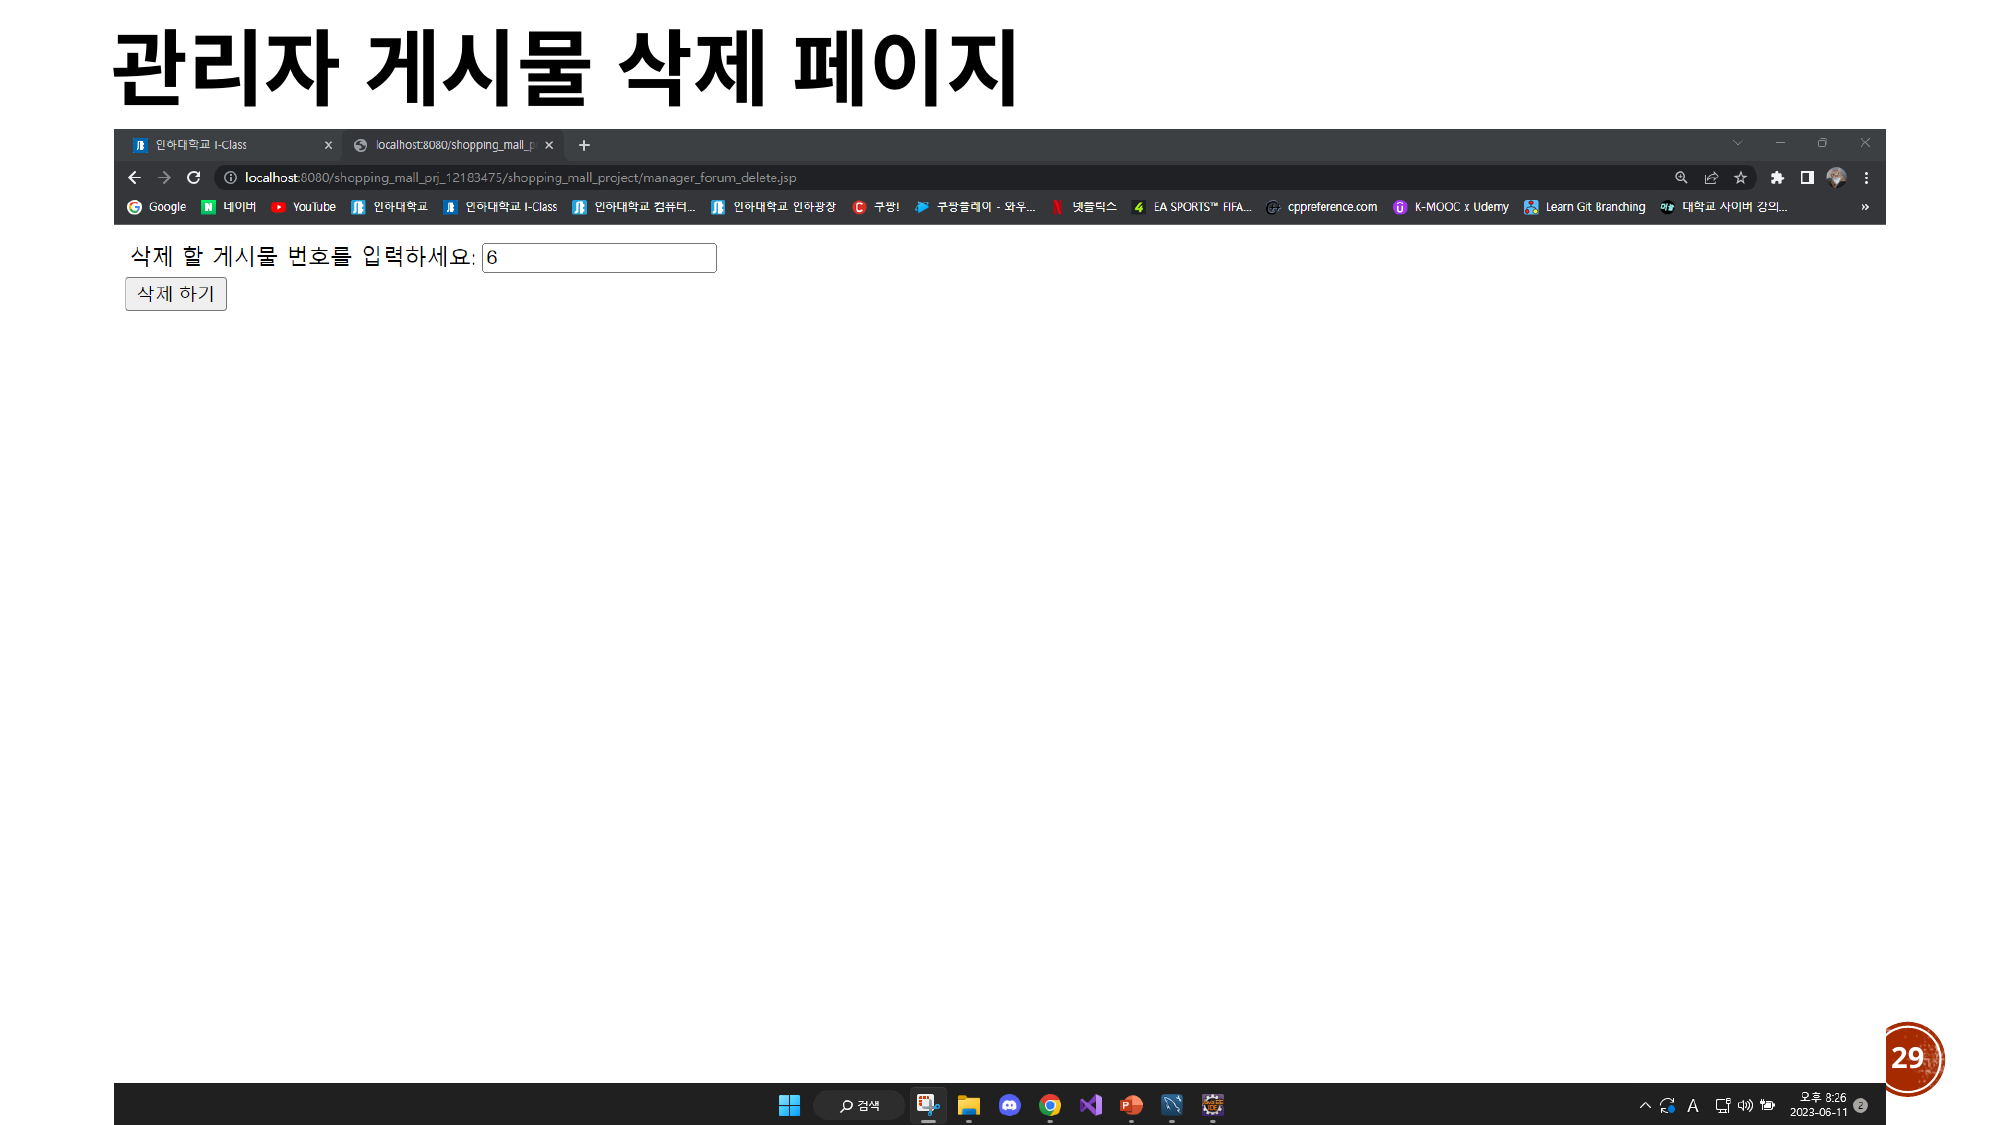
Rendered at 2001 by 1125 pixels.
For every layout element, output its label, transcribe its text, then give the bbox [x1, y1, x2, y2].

slide_number 29 [1887, 1028, 1961, 1089]
title 관리자 게시물 삭제 페이지 [96, 0, 1747, 205]
picture [114, 129, 1886, 1125]
